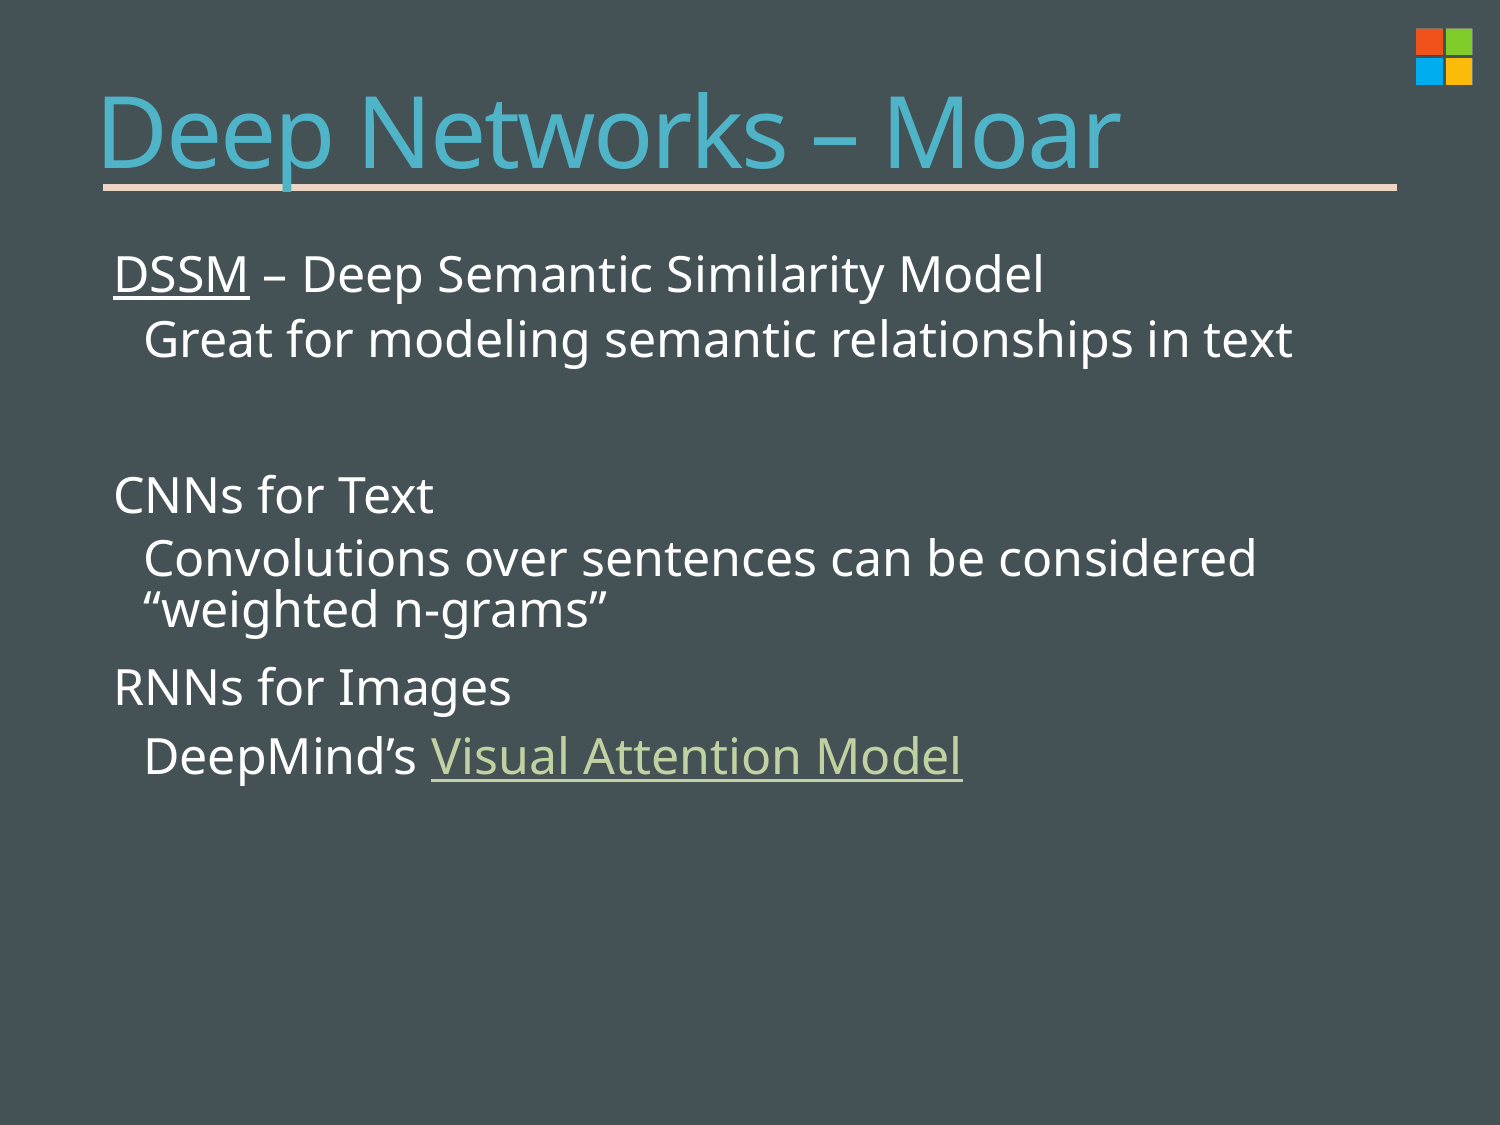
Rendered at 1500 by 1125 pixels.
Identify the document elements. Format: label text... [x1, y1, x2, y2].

picture [1409, 22, 1480, 86]
list DSSM – Deep Semantic Similarity Model Great for modeling semantic relationships in text CNNs for Text Convolutions over sentences can be considered “weighted n-grams” RNNs for Images DeepMind’s Visual Attention Model [83, 238, 1407, 848]
title Deep Networks – Moar [80, 37, 1407, 234]
